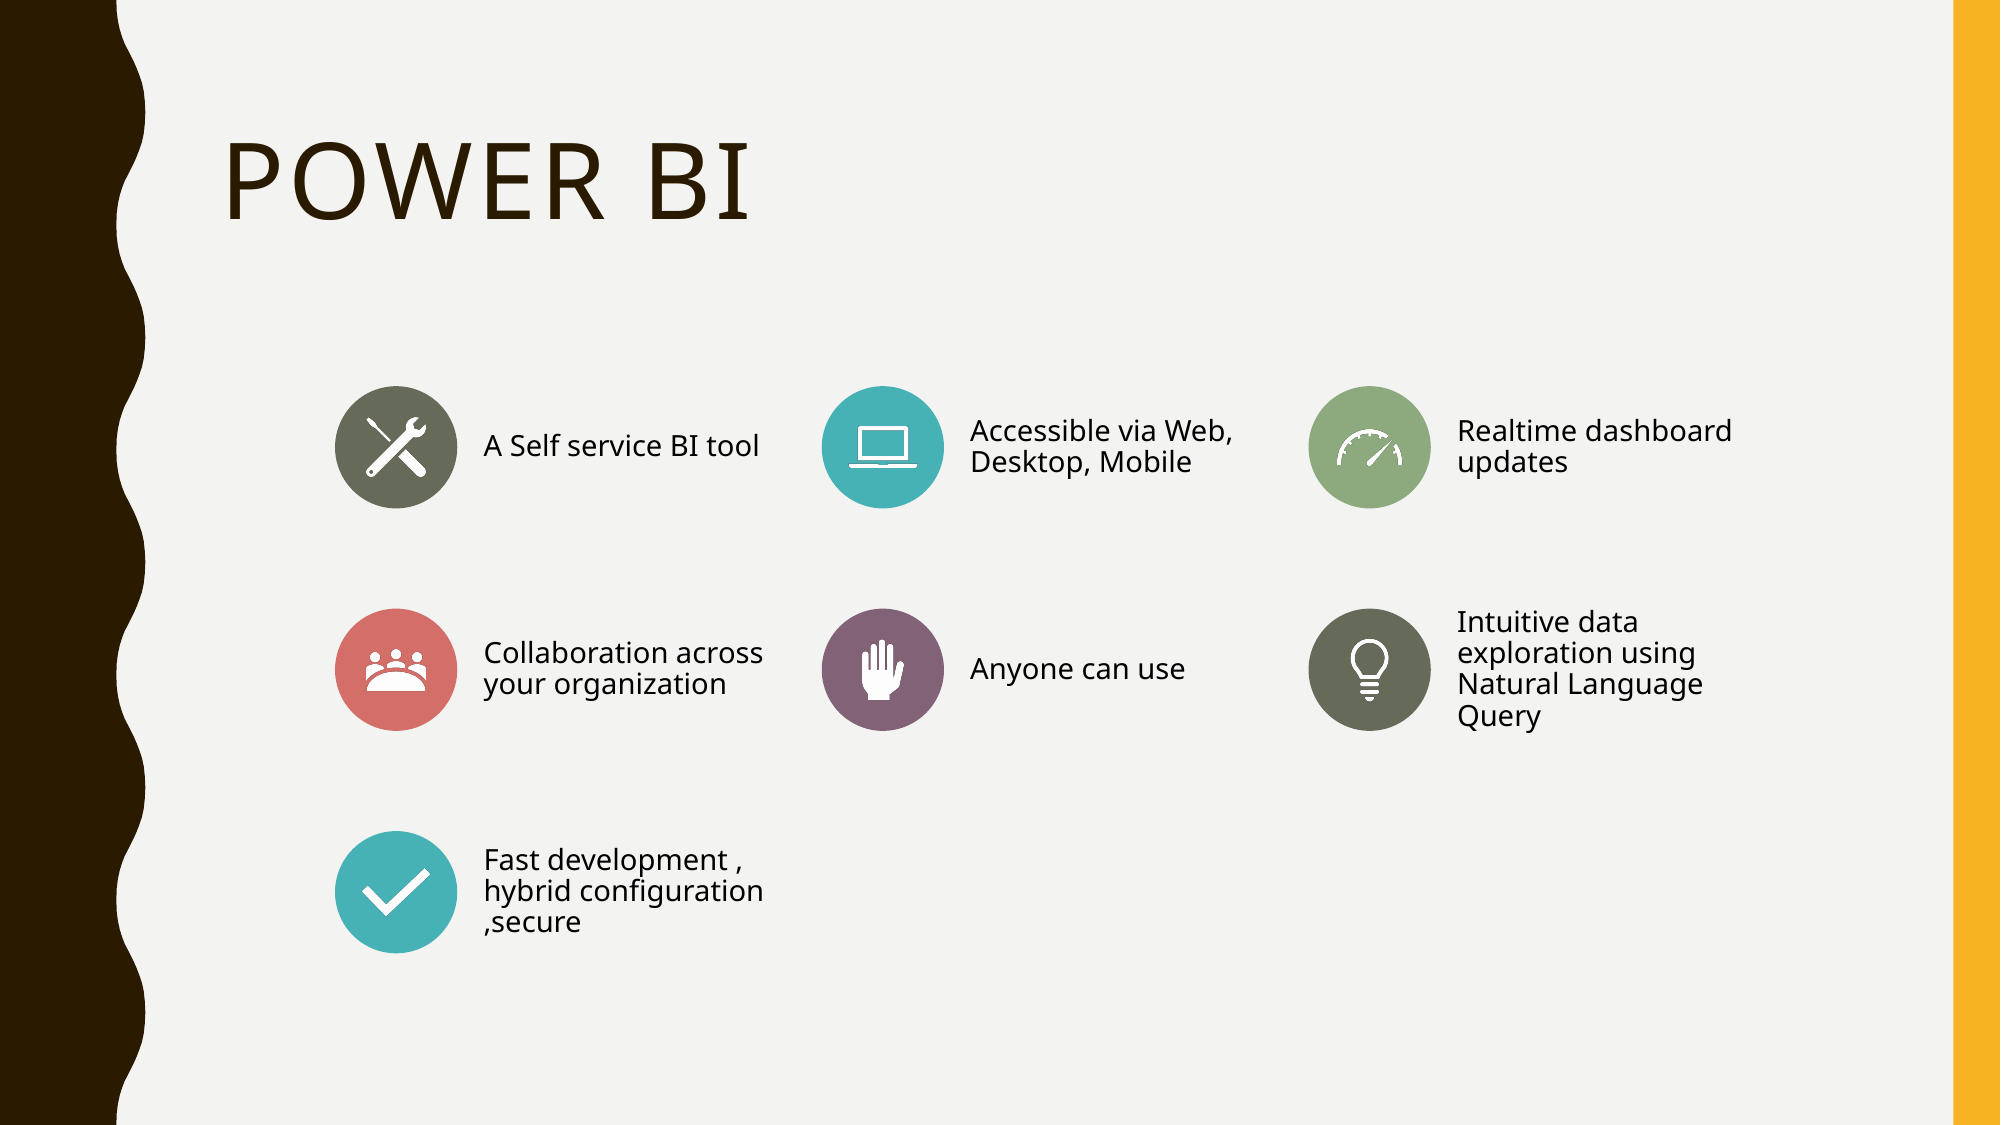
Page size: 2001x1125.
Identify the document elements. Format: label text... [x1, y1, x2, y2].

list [205, 374, 1875, 965]
title Power BI [205, 62, 1875, 308]
